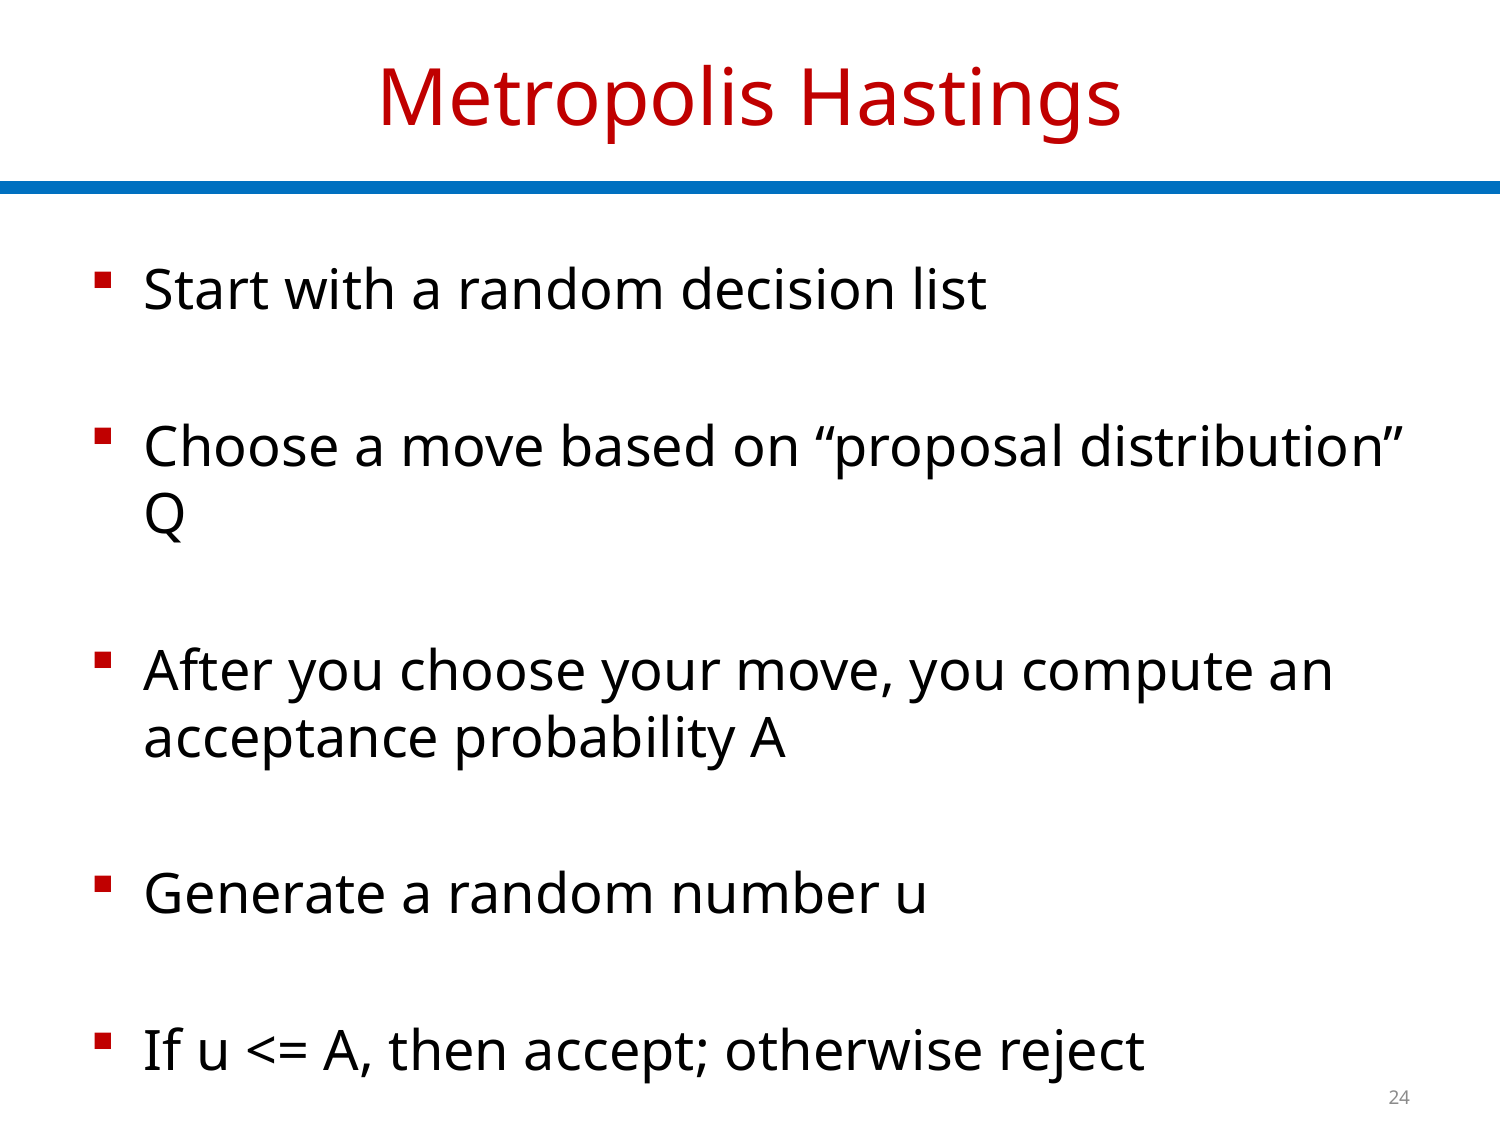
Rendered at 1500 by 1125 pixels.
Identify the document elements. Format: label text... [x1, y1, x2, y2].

title Metropolis Hastings [0, 0, 1500, 188]
slide_number 24 [1074, 1085, 1425, 1112]
list Start with a random decision list Choose a move based on “proposal distribution” Q After you choose your move, you compute an acceptance probability A Generate a random number u If u <= A, then accept; otherwise reject [75, 245, 1425, 1096]
